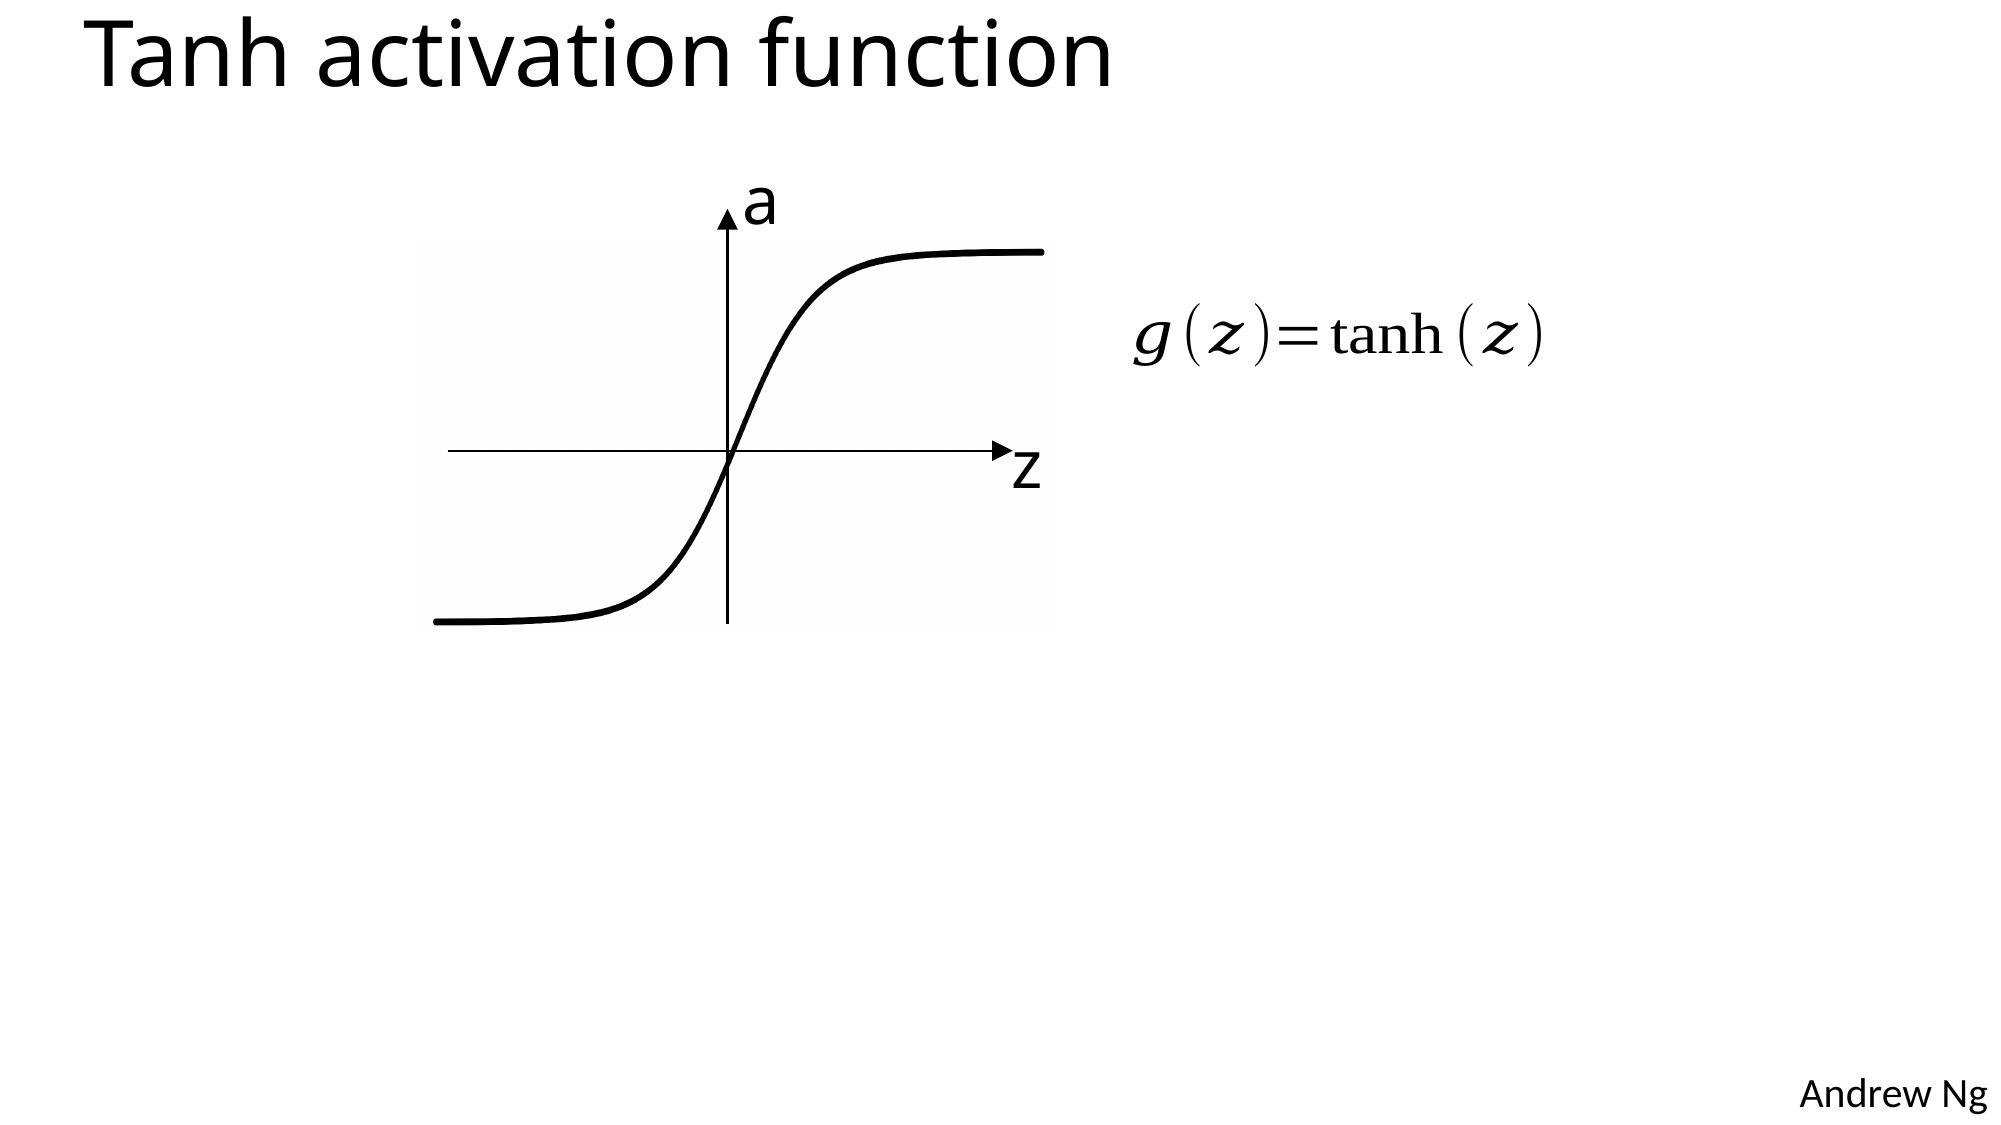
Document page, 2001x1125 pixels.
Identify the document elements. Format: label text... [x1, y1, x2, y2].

text_box a [727, 150, 795, 240]
picture [415, 240, 1059, 634]
title Tanh activation function [68, 0, 1794, 218]
